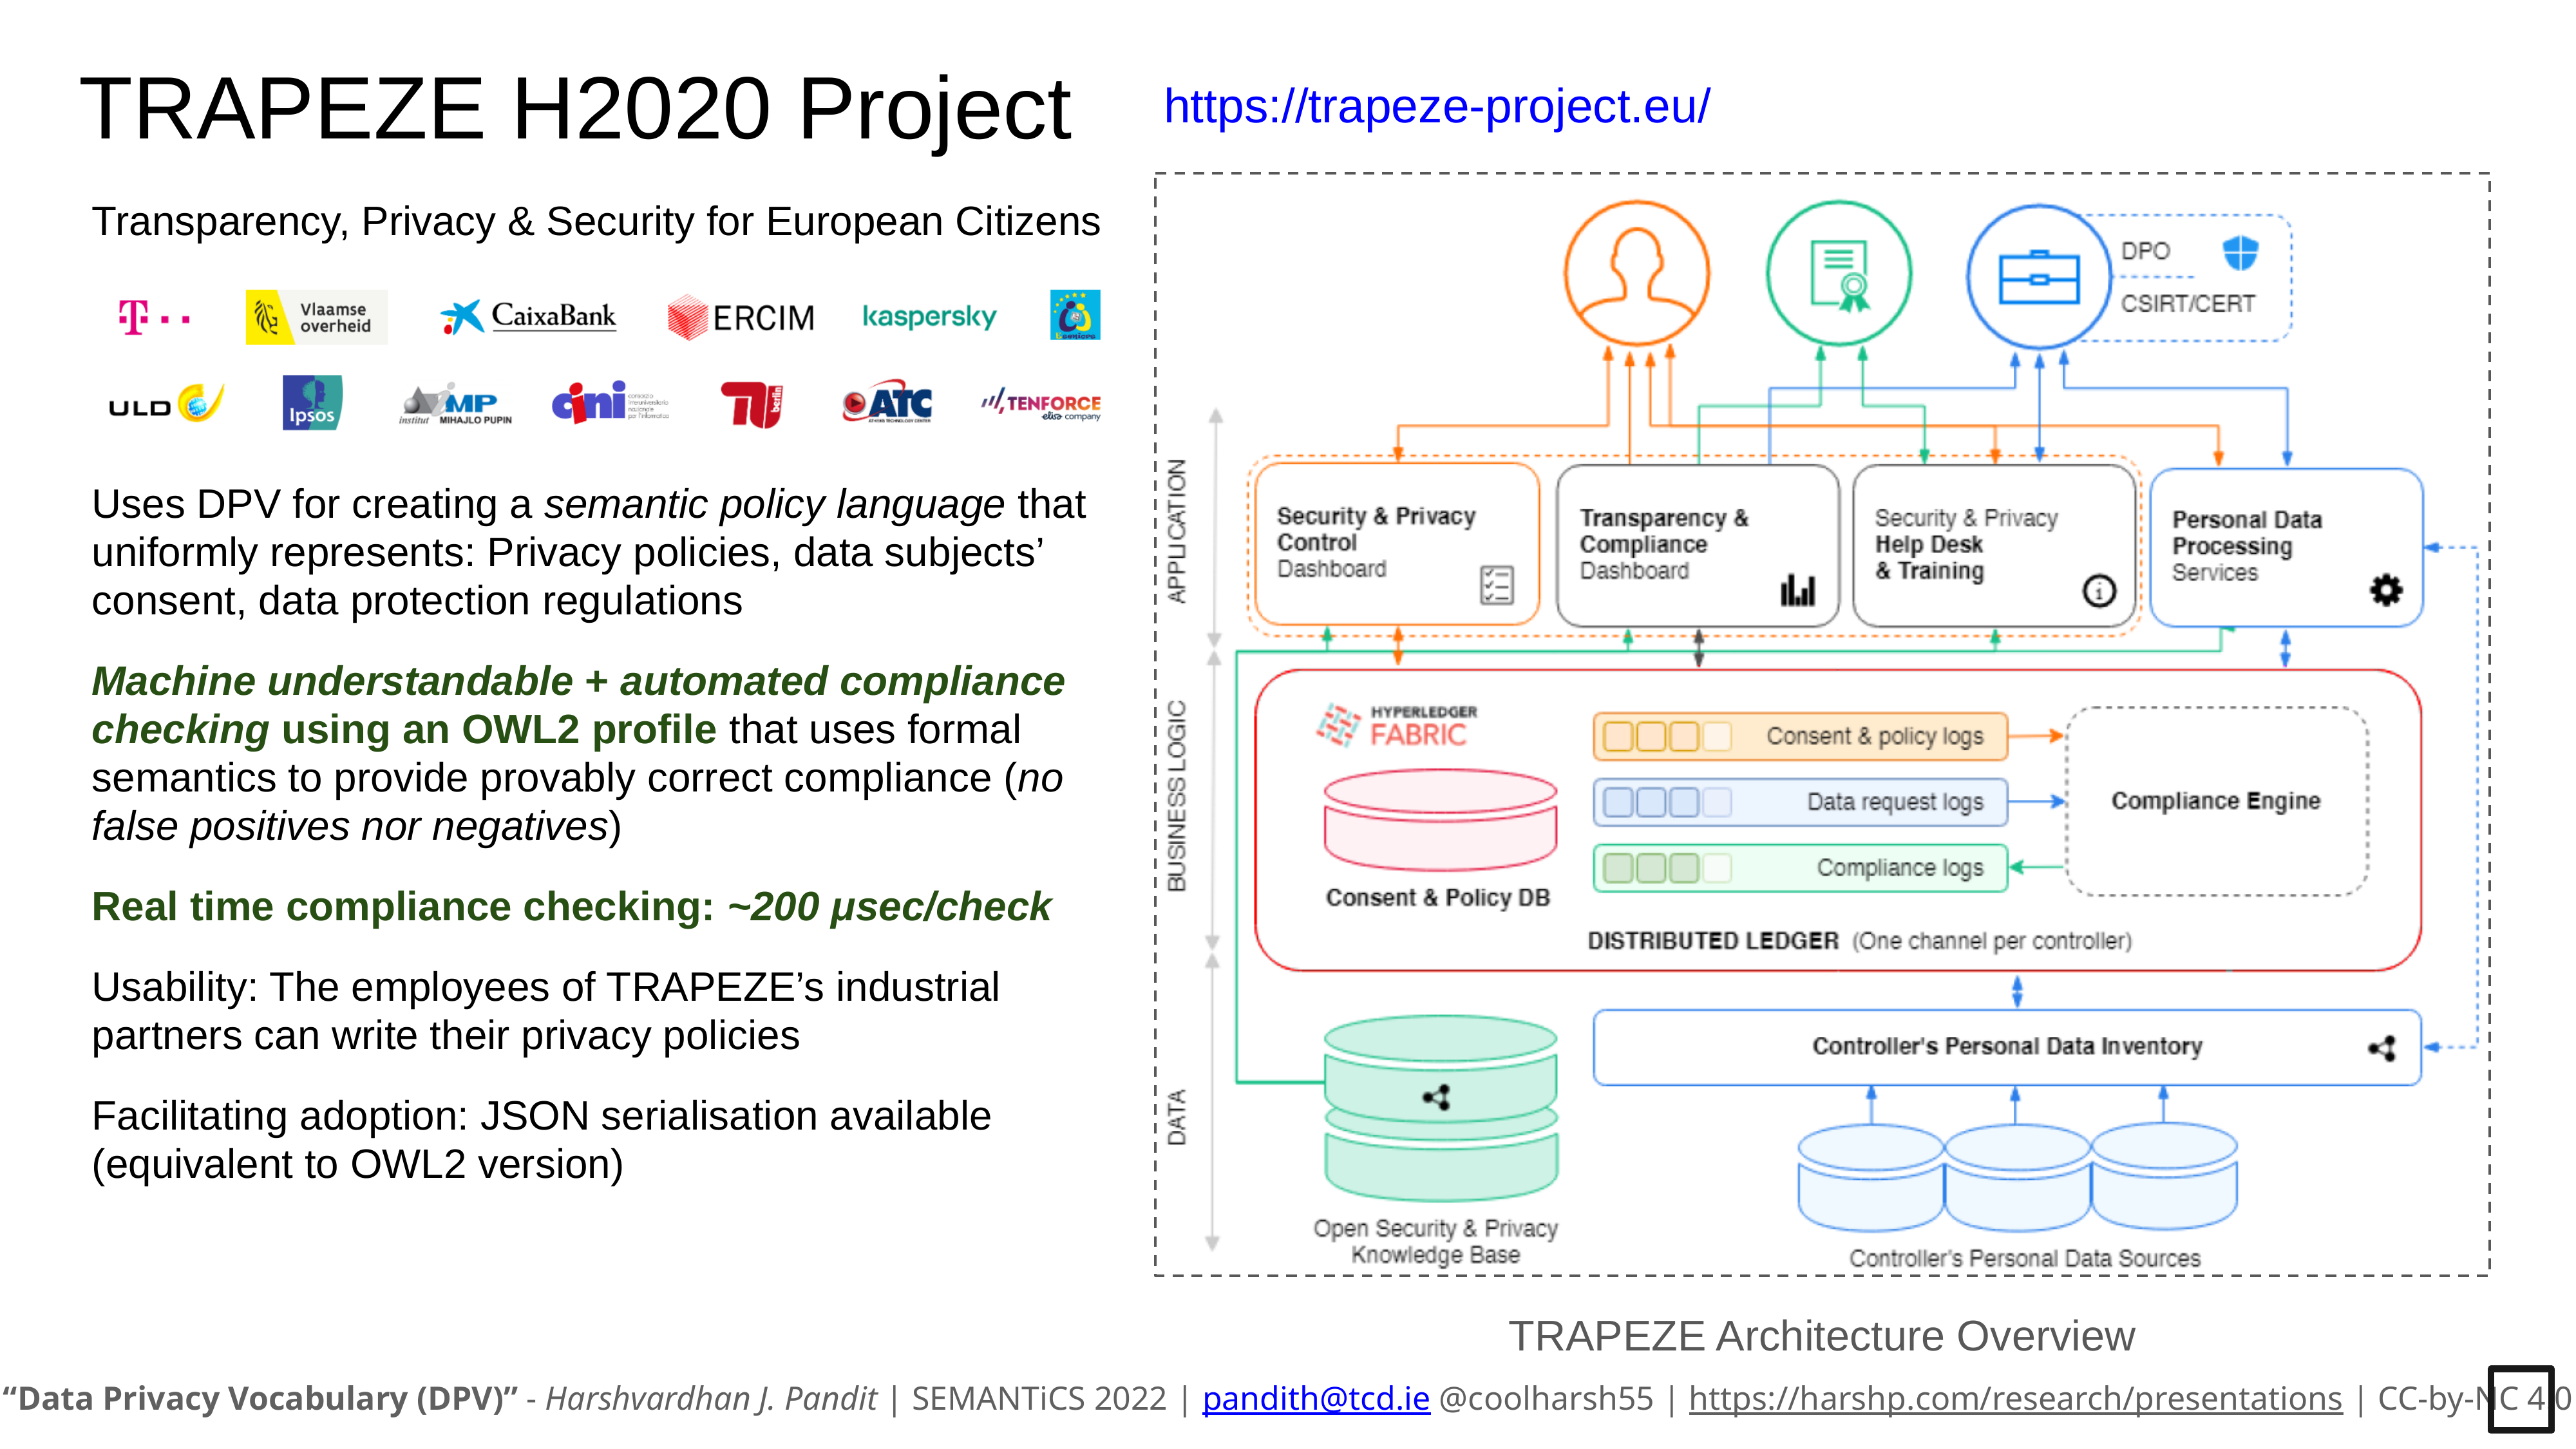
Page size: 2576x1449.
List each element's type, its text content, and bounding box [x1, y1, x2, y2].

text_box TRAPEZE Architecture Overview [1417, 1275, 2228, 1385]
text_box https://trapeze-project.eu/ [1138, 48, 1984, 158]
title TRAPEZE H2020 Project [52, 23, 2455, 187]
list Transparency, Privacy & Security for European Citizens Uses DPV for creating a semantic policy language that uniformly represents: Privacy policies, data subjects’ consent, data protection regulations Machine understandable + automated compliance checking using an OWL2 profile that uses formal semantics to provide provably correct compliance (no false positives nor negatives) Real time compliance checking: ~200 μsec/check Usability: The employees of TRAPEZE’s industrial partners can write their privacy policies Facilitating adoption: JSON serialisation available (equivalent to OWL2 version) [65, 187, 1137, 1274]
slide_number [2488, 1365, 2555, 1434]
picture [78, 174, 2488, 1275]
